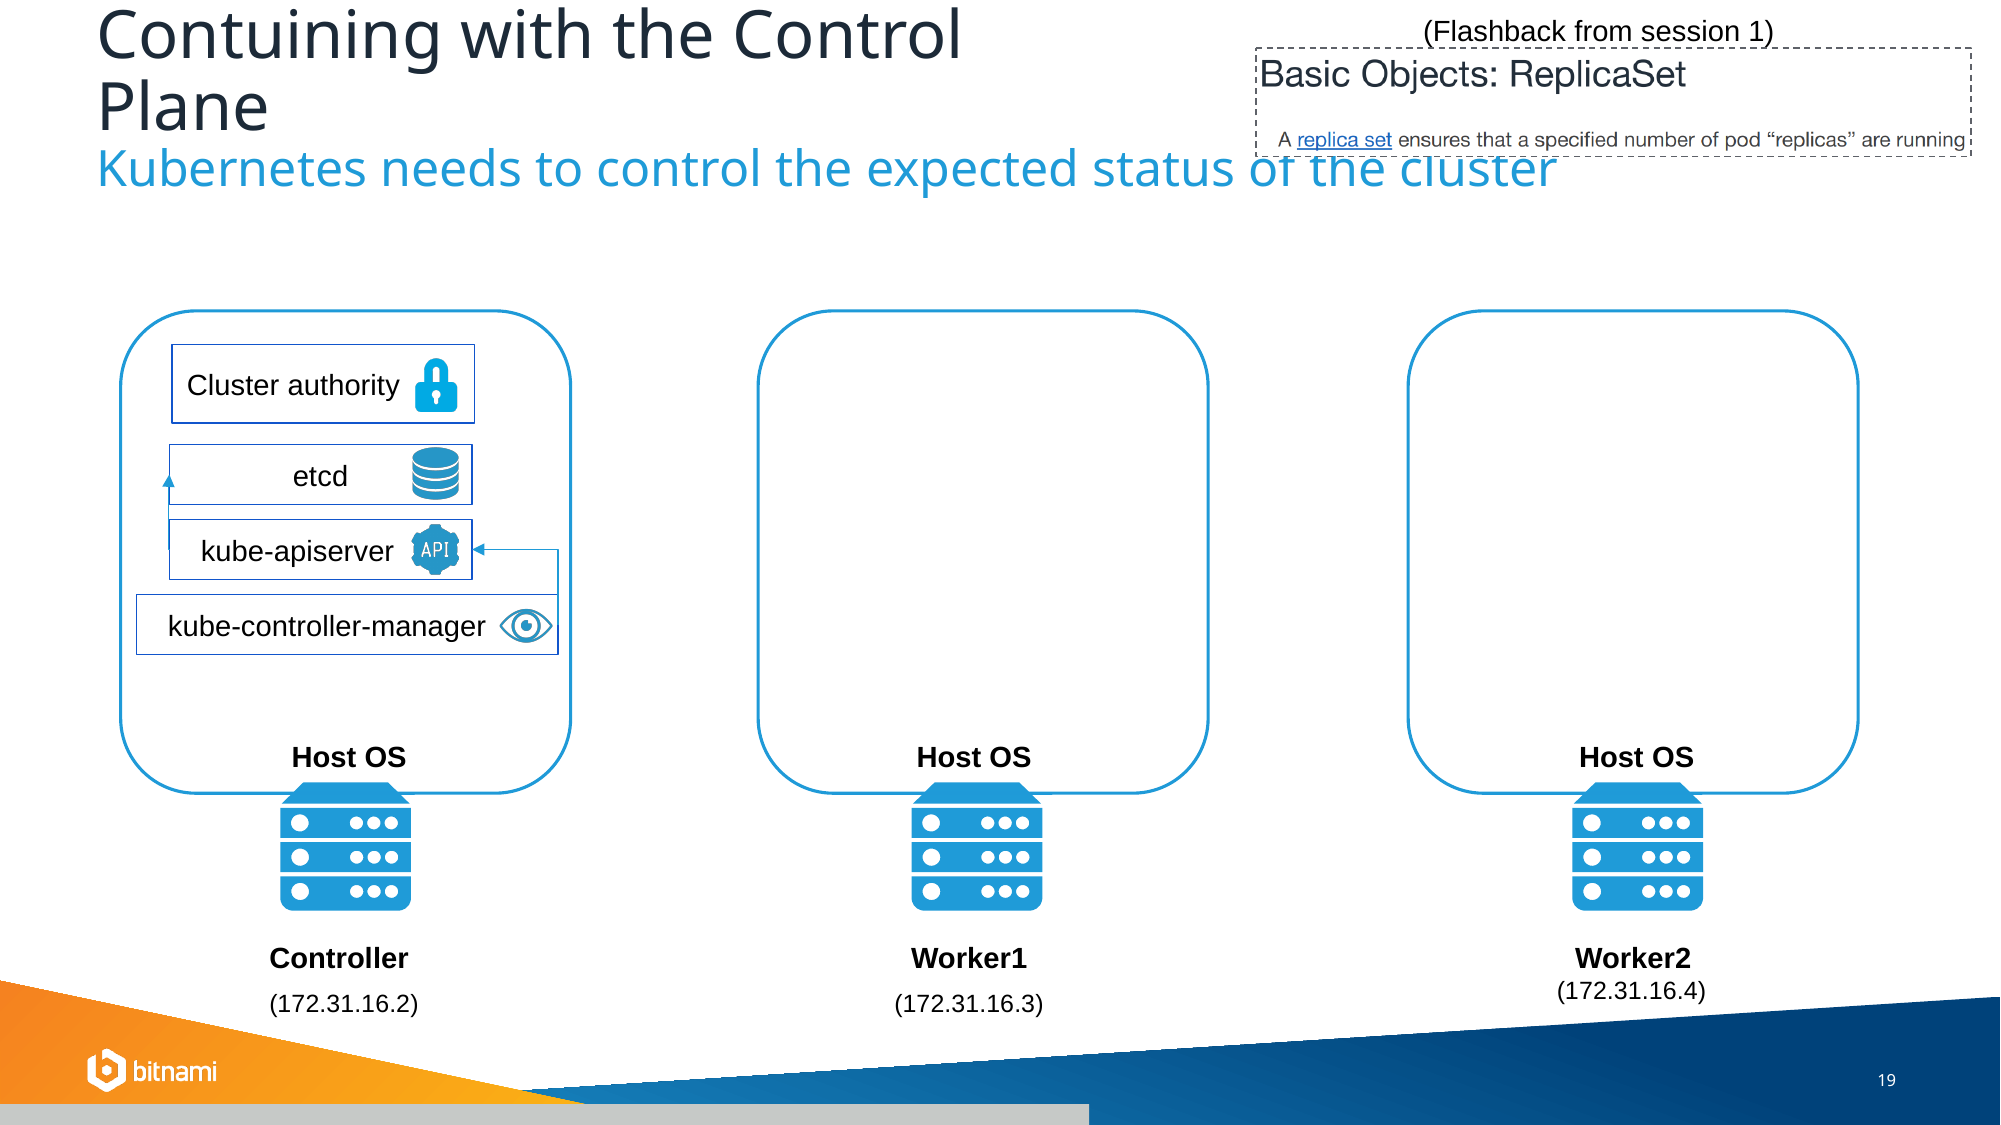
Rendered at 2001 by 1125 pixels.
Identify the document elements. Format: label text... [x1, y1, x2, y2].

text_box Worker1 [896, 924, 1047, 972]
picture [390, 345, 482, 425]
text_box [281, 794, 410, 804]
picture [408, 447, 464, 502]
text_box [471, 549, 559, 625]
text_box [280, 842, 411, 873]
text_box [911, 842, 1043, 873]
text_box [912, 794, 1042, 804]
text_box [1408, 310, 1859, 794]
text_box [758, 310, 1209, 794]
text_box [1572, 842, 1704, 873]
text_box Host OS [1564, 723, 1723, 774]
text_box kube-apiserver [169, 519, 473, 580]
picture [408, 522, 464, 578]
text_box (172.31.16.4) [1541, 959, 1746, 1020]
text_box [280, 807, 411, 838]
list Kubernetes needs to control the expected status of the cluster [81, 128, 1824, 248]
text_box [1573, 794, 1702, 804]
text_box Worker2 [1559, 924, 1711, 959]
text_box kube-controller-manager [136, 594, 488, 655]
text_box [0, 1104, 1090, 1125]
text_box Host OS [901, 723, 1061, 774]
text_box Cluster authority [171, 344, 391, 424]
title Contuining with the Control Plane [81, 52, 1169, 128]
slide_number ‹#› [1857, 1051, 1912, 1112]
text_box (172.31.16.3) [879, 972, 1083, 1032]
text_box (Flashback from session 1) [1408, 0, 1845, 46]
text_box [1572, 807, 1704, 838]
text_box [120, 310, 571, 794]
text_box [911, 807, 1043, 838]
picture [81, 1044, 222, 1096]
picture [492, 625, 559, 651]
text_box (172.31.16.2) [254, 972, 458, 1032]
text_box [463, 526, 471, 580]
picture [1256, 48, 1971, 157]
text_box [280, 876, 411, 911]
text_box Controller [254, 924, 428, 972]
text_box etcd [169, 444, 473, 505]
text_box Host OS [276, 723, 436, 774]
text_box [1572, 876, 1704, 911]
text_box [911, 876, 1043, 911]
